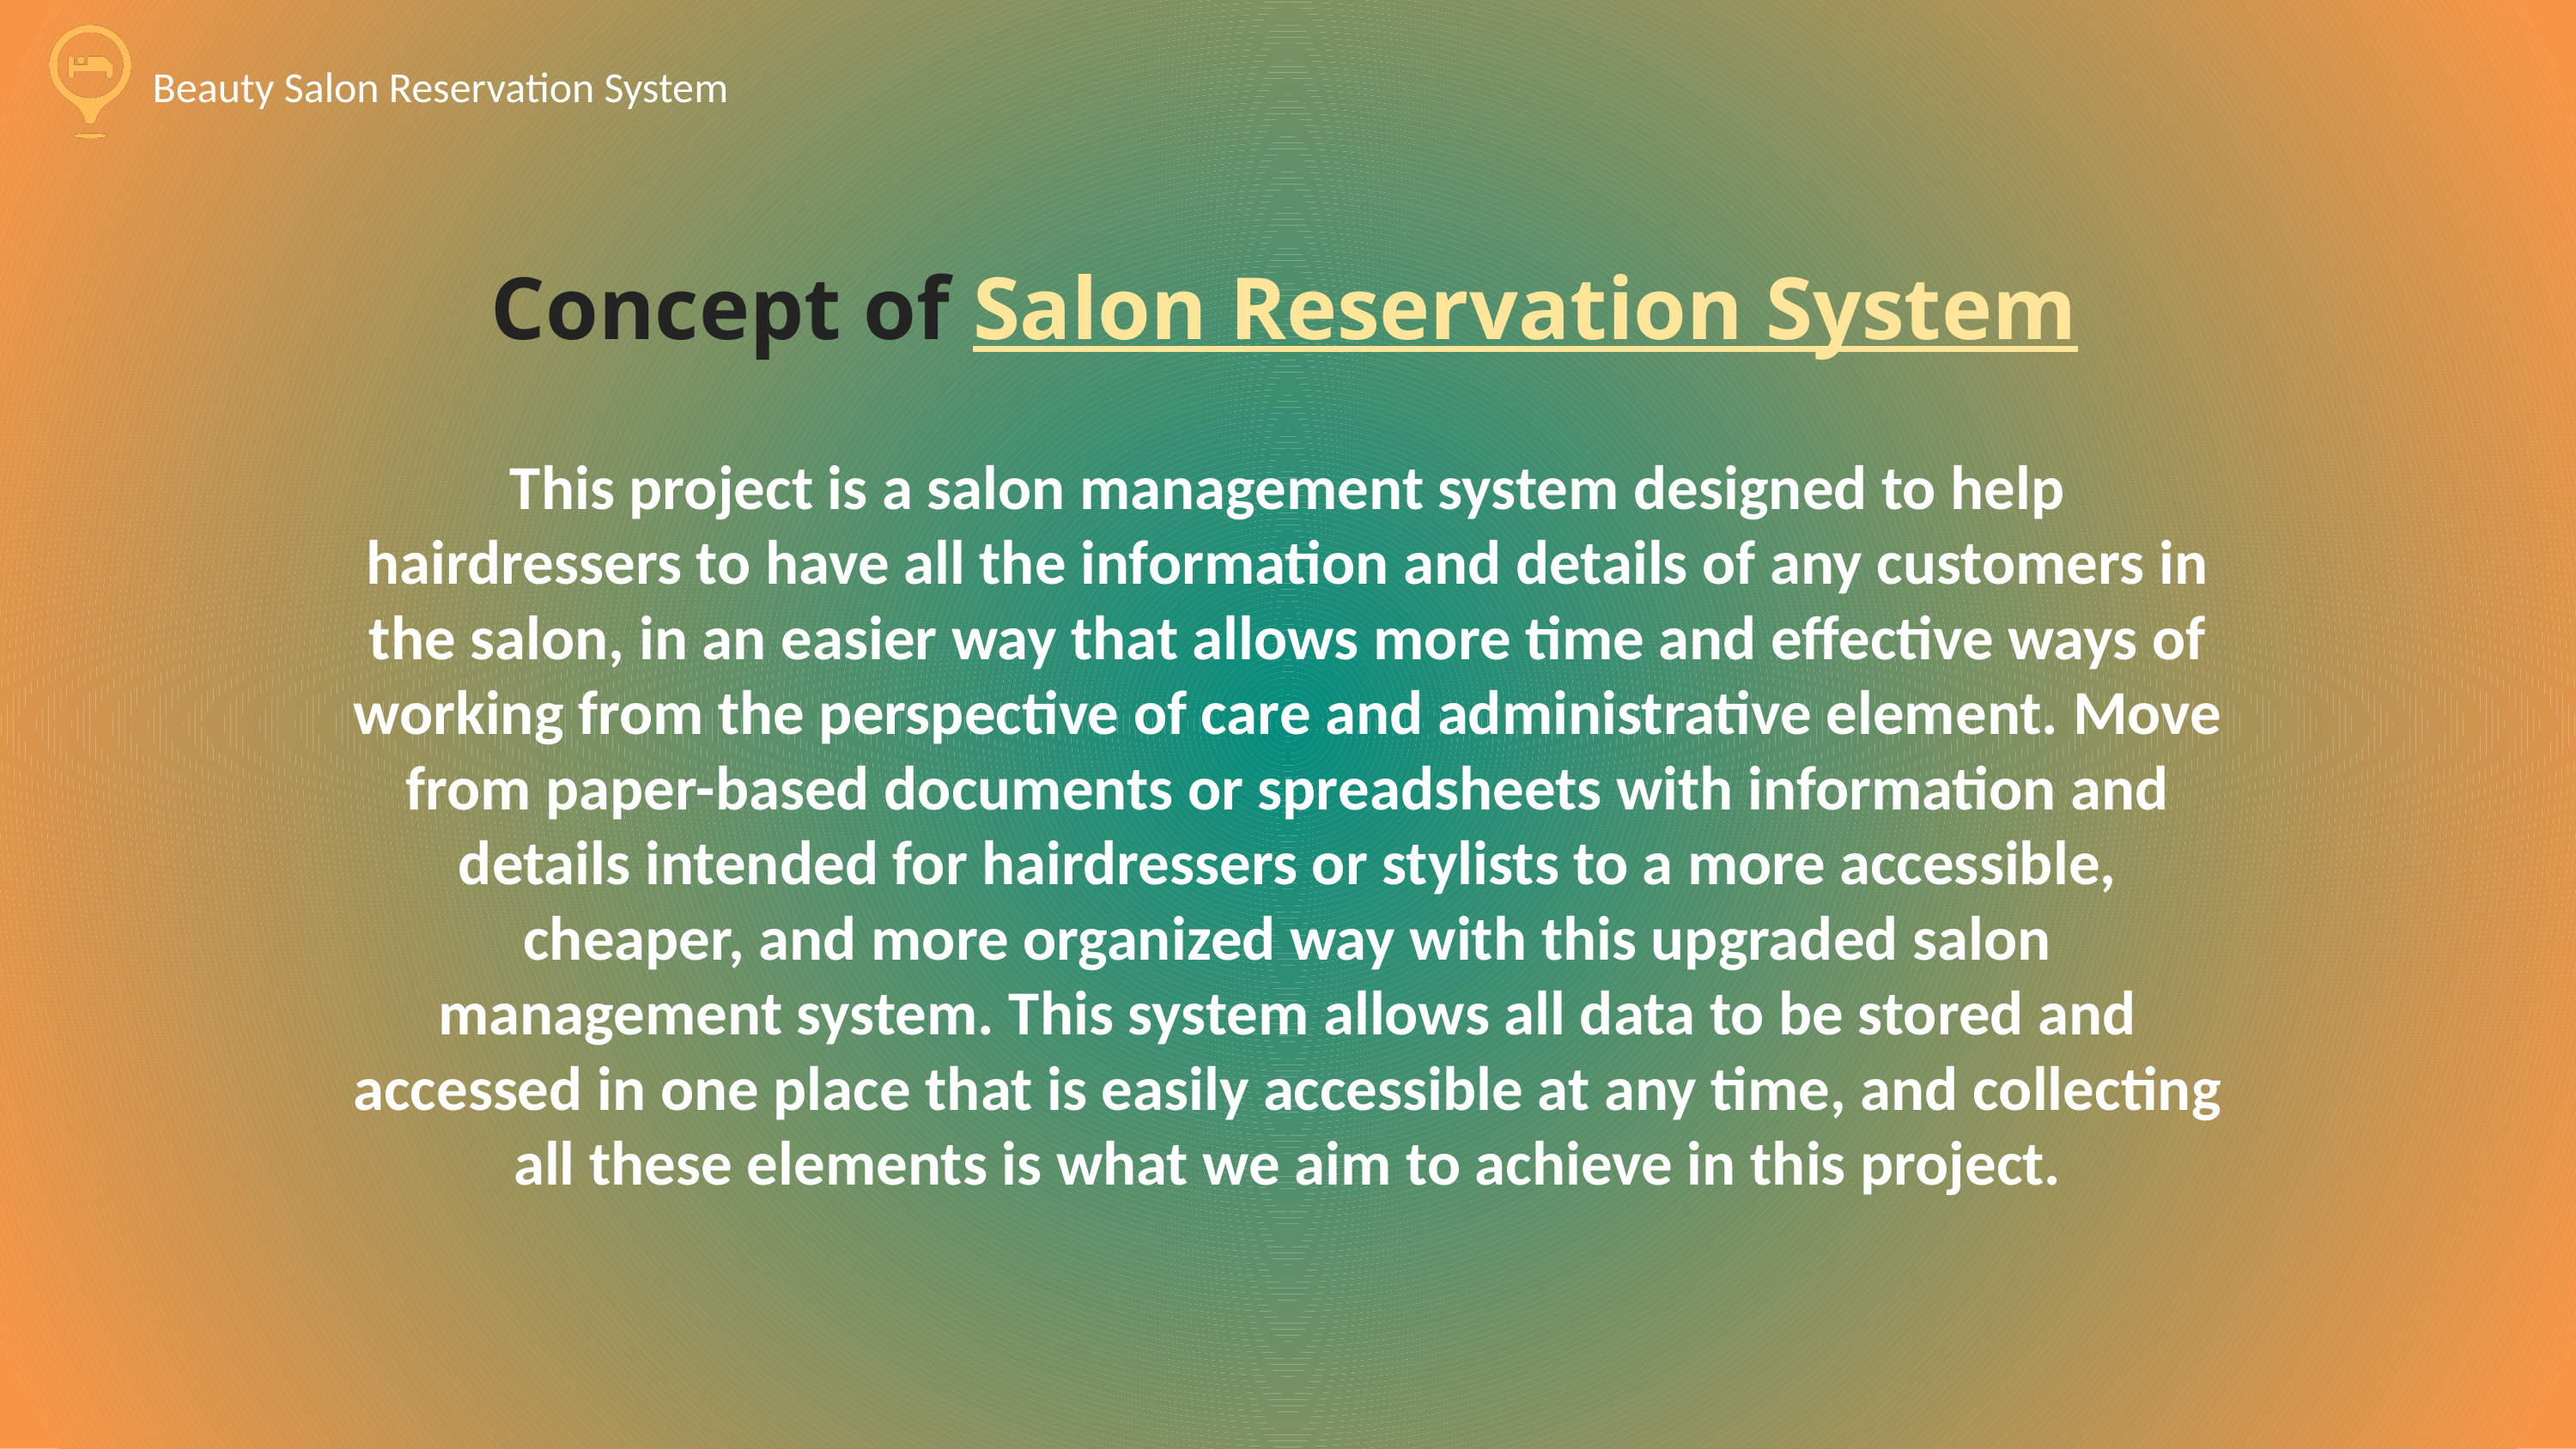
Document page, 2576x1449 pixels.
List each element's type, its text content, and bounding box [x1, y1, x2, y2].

picture [49, 25, 132, 138]
text_box This project is a salon management system designed to help hairdressers to have all the information and details of any customers in the salon, in an easier way that allows more time and effective ways of working from the perspective of care and administrative element. Move from paper-based documents or spreadsheets with information and details intended for hairdressers or stylists to a more accessible, cheaper, and more organized way with this upgraded salon management system. This system allows all data to be stored and accessed in one place that is easily accessible at any time, and collecting all these elements is what we aim to achieve in this project. [337, 433, 2239, 1211]
text_box Beauty Salon Reservation System [152, 39, 749, 112]
text_box Concept of Salon Reservation System [477, 230, 2576, 369]
